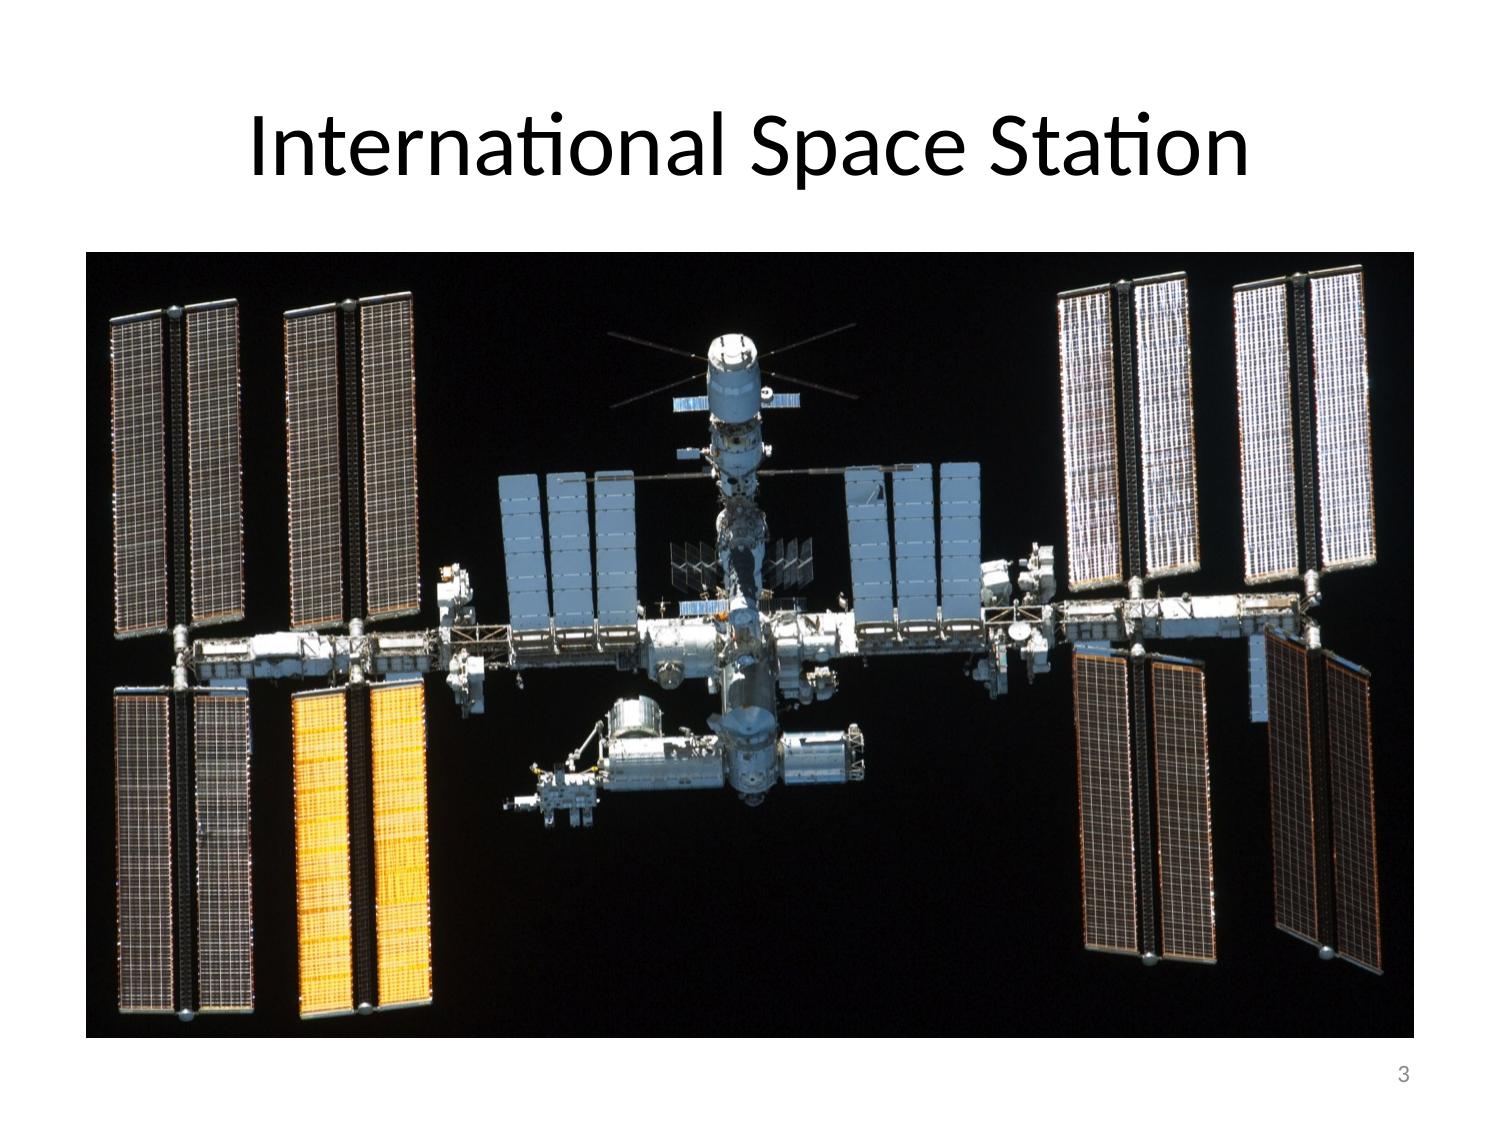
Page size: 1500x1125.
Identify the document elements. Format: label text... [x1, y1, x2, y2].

slide_number 3 [1074, 1042, 1425, 1103]
title International Space Station [75, 45, 1425, 233]
picture [85, 252, 1414, 1038]
